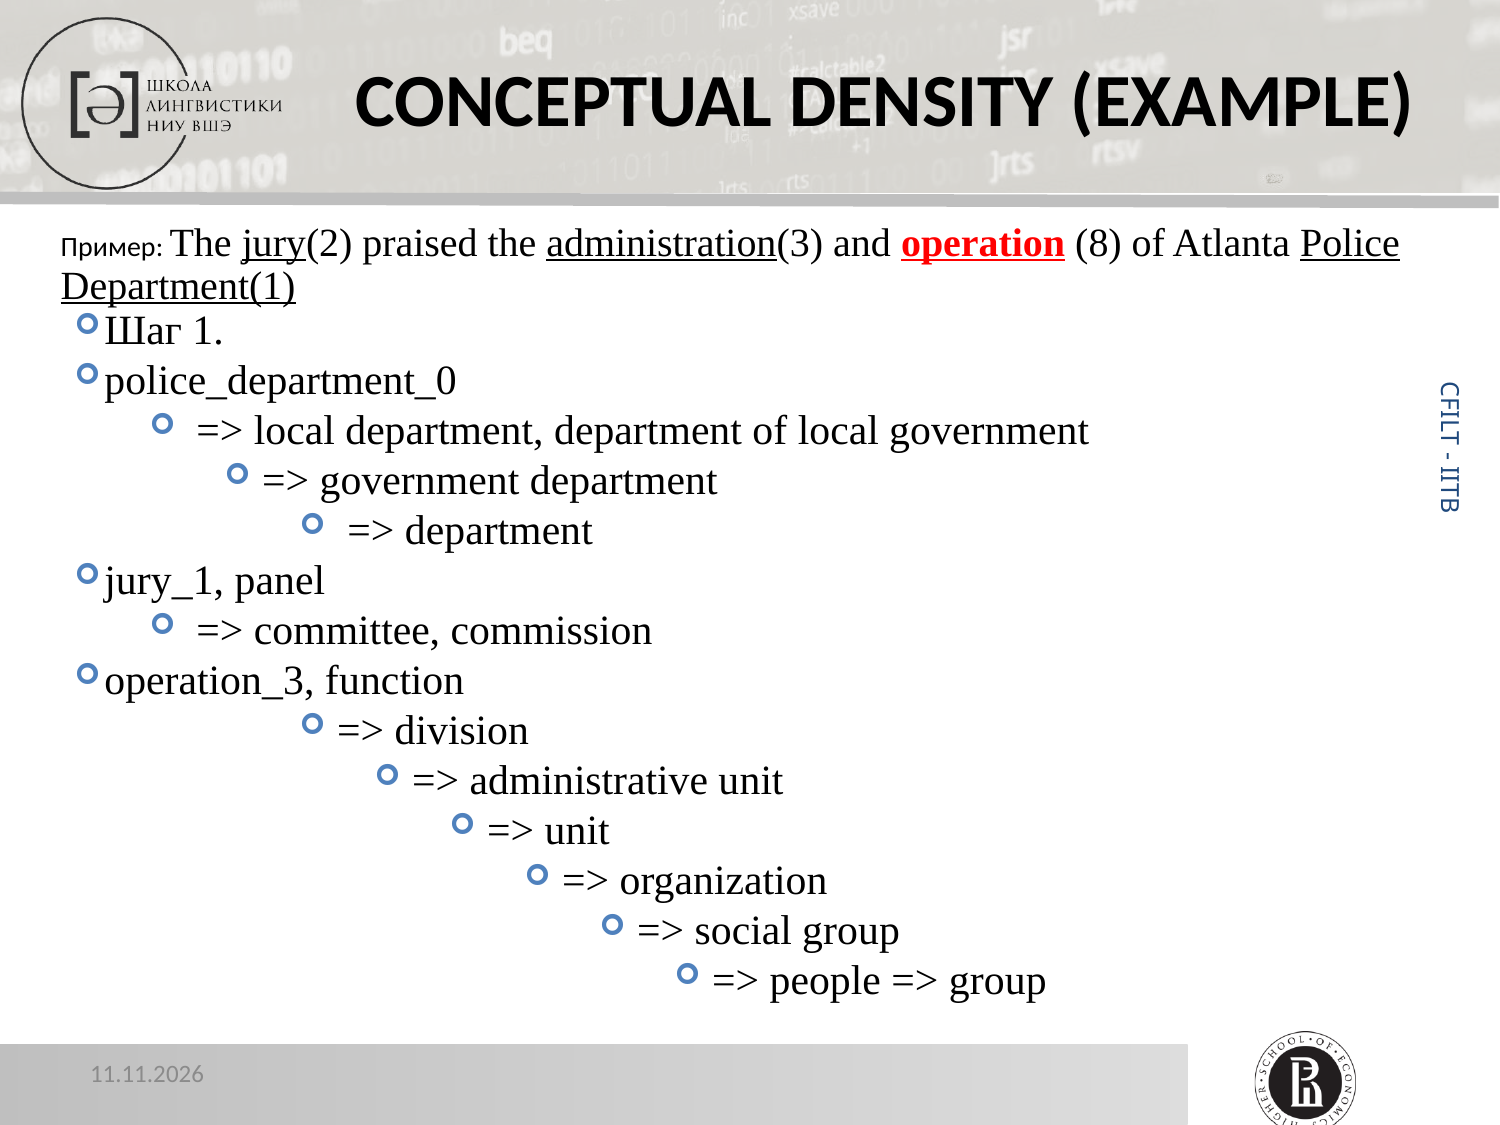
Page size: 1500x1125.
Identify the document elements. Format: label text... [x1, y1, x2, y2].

picture [1254, 1035, 1356, 1042]
picture [17, 13, 282, 193]
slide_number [75, 1042, 425, 1103]
title CONCEPTUAL DENSITY (EXAMPLE) [288, 2, 1483, 190]
text_box CFILT - IITB [1441, 367, 1481, 893]
picture [1254, 1103, 1356, 1125]
text_box Пример: The jury(2) praised the administration(3) and operation (8) of Atlanta Police Department(1) [0, 214, 1492, 317]
text_box Шаг 1. police_department_0 => local department, department of local government => government department => department jury_1, panel => committee, commission operation_3, function => division => administrative unit => unit => organization => social group => people => group [59, 317, 1441, 1035]
slide_number 50 [1074, 1042, 1425, 1103]
